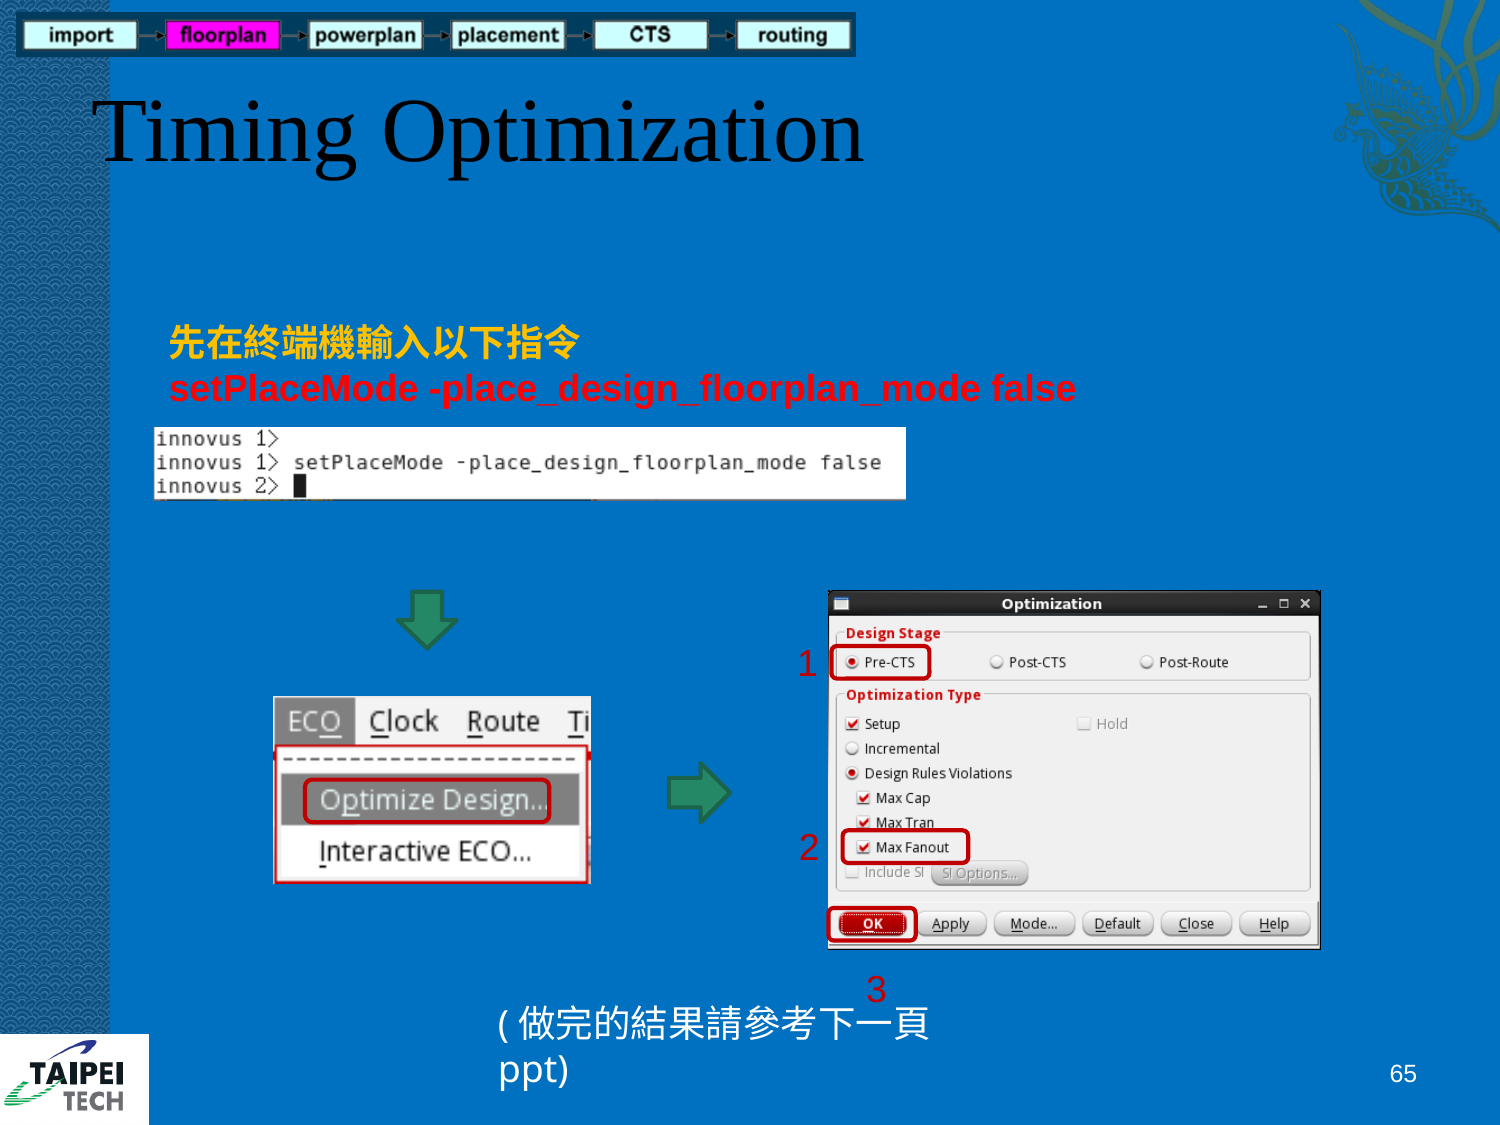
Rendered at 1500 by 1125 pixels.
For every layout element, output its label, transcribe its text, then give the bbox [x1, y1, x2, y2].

text_box [397, 591, 457, 649]
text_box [272, 696, 591, 885]
text_box 先在終端機輸入以下指令 setPlaceMode -place_design_floorplan_mode false [153, 311, 1102, 417]
picture [1334, 0, 1500, 235]
slide_number ‹#› [1074, 1042, 1425, 1103]
text_box (做完的結果請參考下一頁ppt) [483, 993, 1025, 1098]
title Timing Optimization [76, 31, 1427, 219]
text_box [781, 590, 1321, 1019]
picture [0, 0, 856, 1125]
picture [153, 426, 906, 501]
text_box [668, 763, 731, 823]
